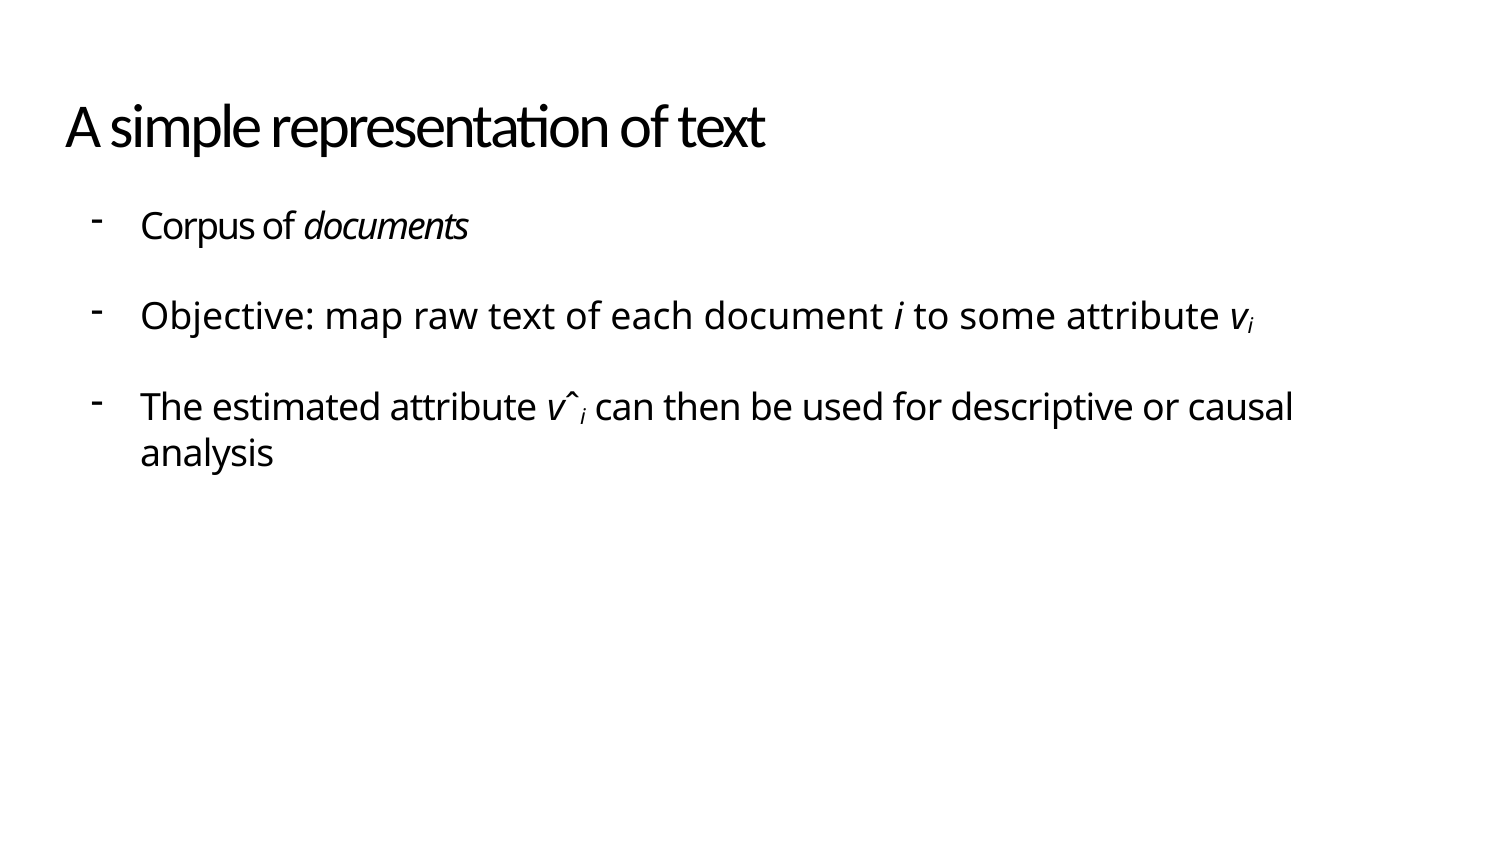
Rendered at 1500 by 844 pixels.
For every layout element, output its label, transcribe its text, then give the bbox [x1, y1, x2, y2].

text_box Corpus of documents Objective: map raw text of each document i to some attribute vi The estimated attribute vˆi can then be used for descriptive or causal analysis [88, 199, 1313, 474]
title A simple representation of text [63, 82, 863, 226]
